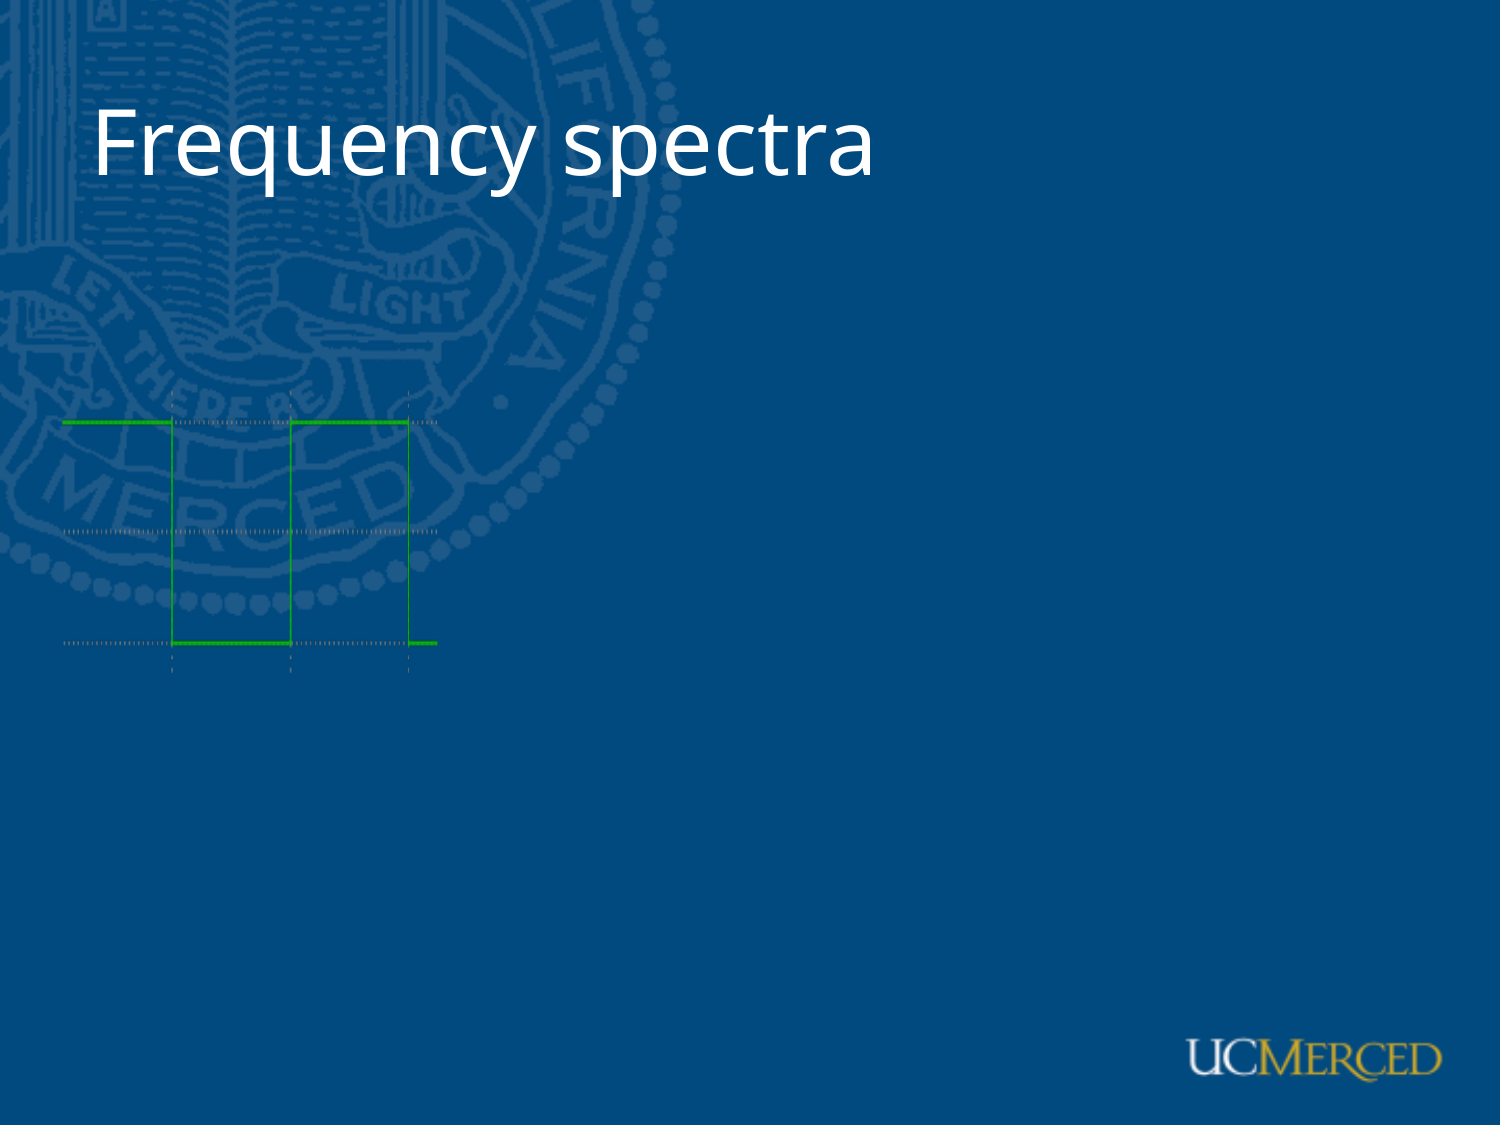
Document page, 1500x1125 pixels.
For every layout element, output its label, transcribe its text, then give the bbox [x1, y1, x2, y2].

picture [0, 0, 1500, 1125]
title Frequency spectra [75, 45, 1425, 233]
